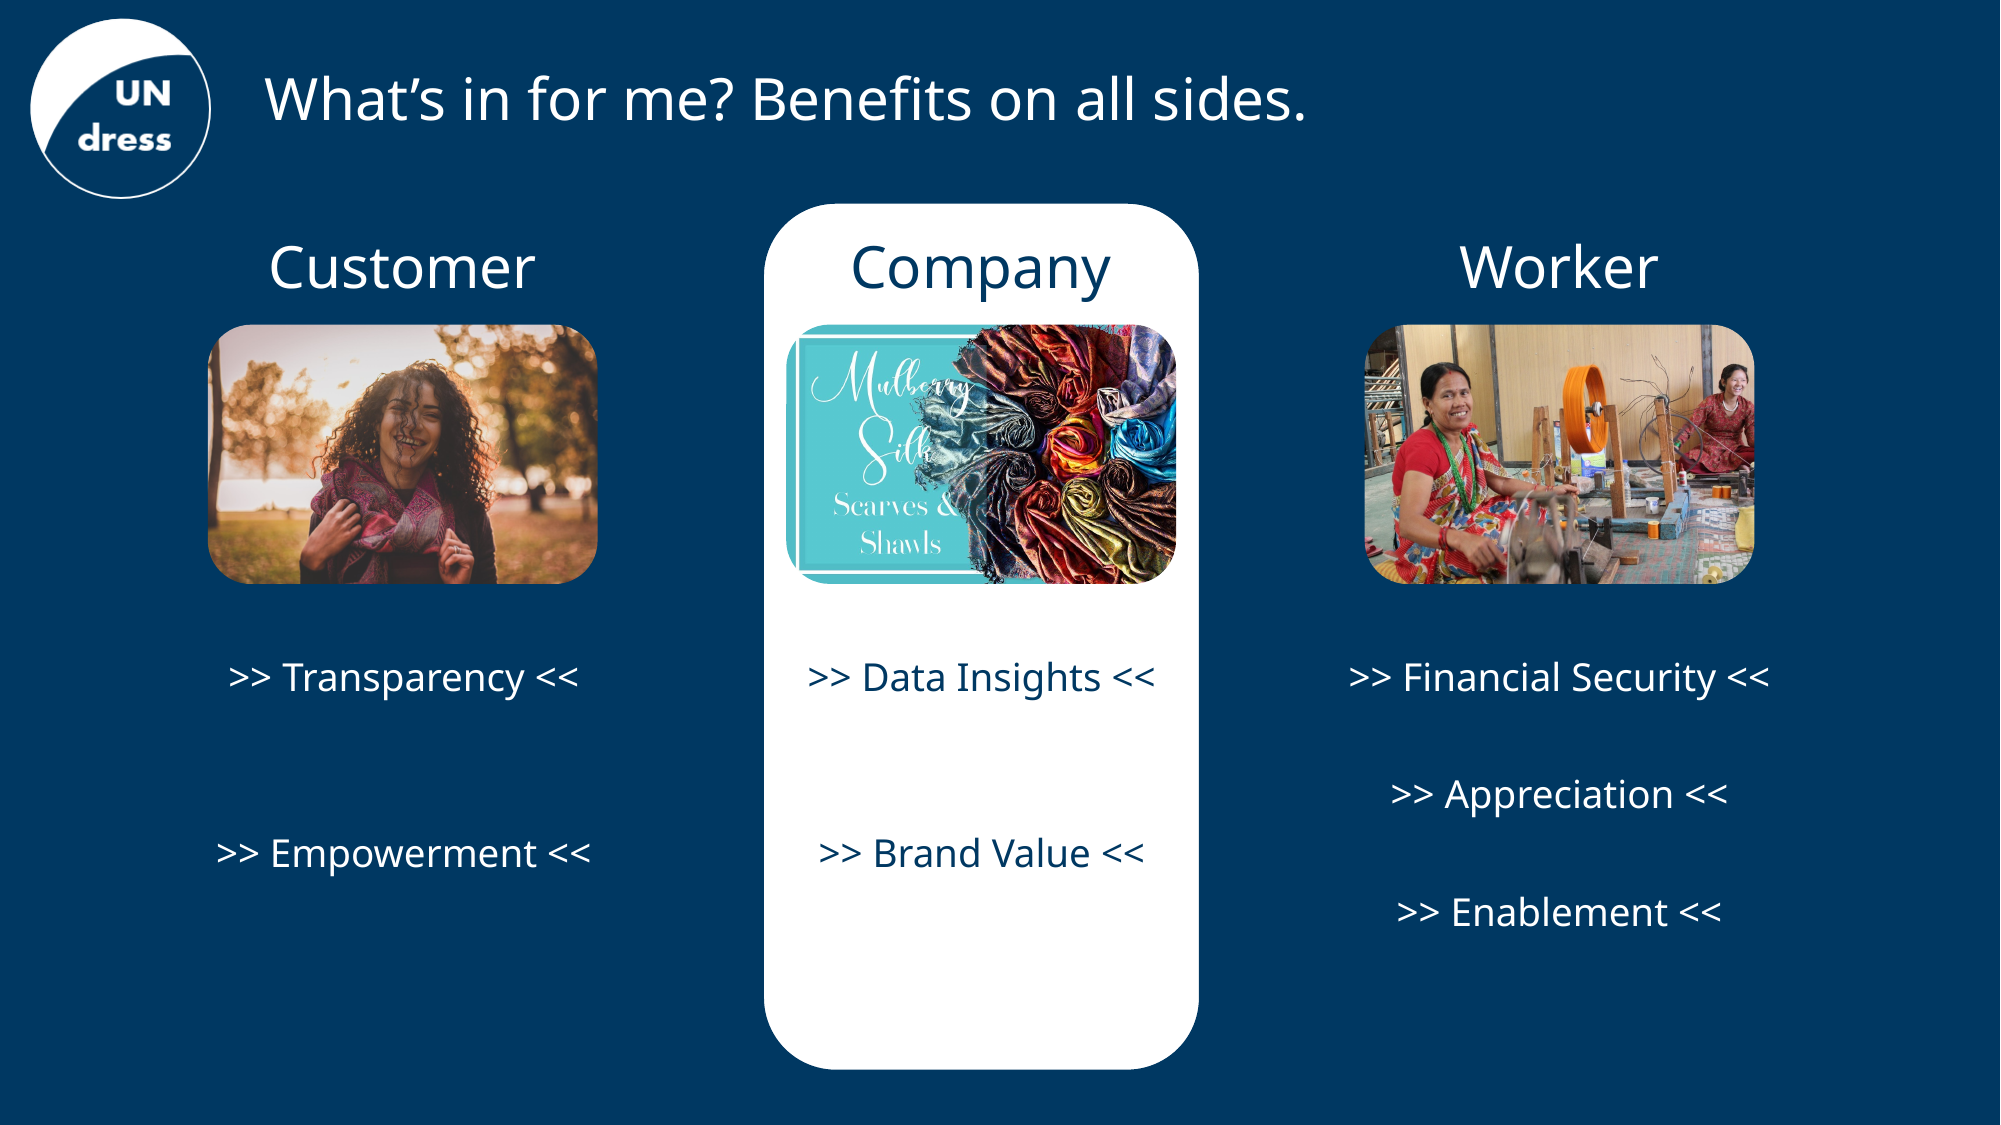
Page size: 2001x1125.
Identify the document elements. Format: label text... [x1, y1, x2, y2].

text_box Worker [1444, 222, 1675, 308]
text_box Company [835, 222, 1126, 308]
text_box >> Financial Security << >> Appreciation << >> Enablement << [1322, 586, 1797, 986]
picture [30, 18, 211, 199]
picture [1364, 324, 1755, 585]
text_box What’s in for me? Benefits on all sides. [250, 54, 1684, 140]
text_box >> Data Insights << >> Brand Value << [764, 586, 1200, 986]
text_box Customer [253, 222, 552, 308]
text_box >> Transparency << >> Empowerment << [186, 586, 622, 986]
picture [207, 324, 598, 585]
picture [786, 324, 1177, 584]
text_box [761, 201, 1201, 1072]
